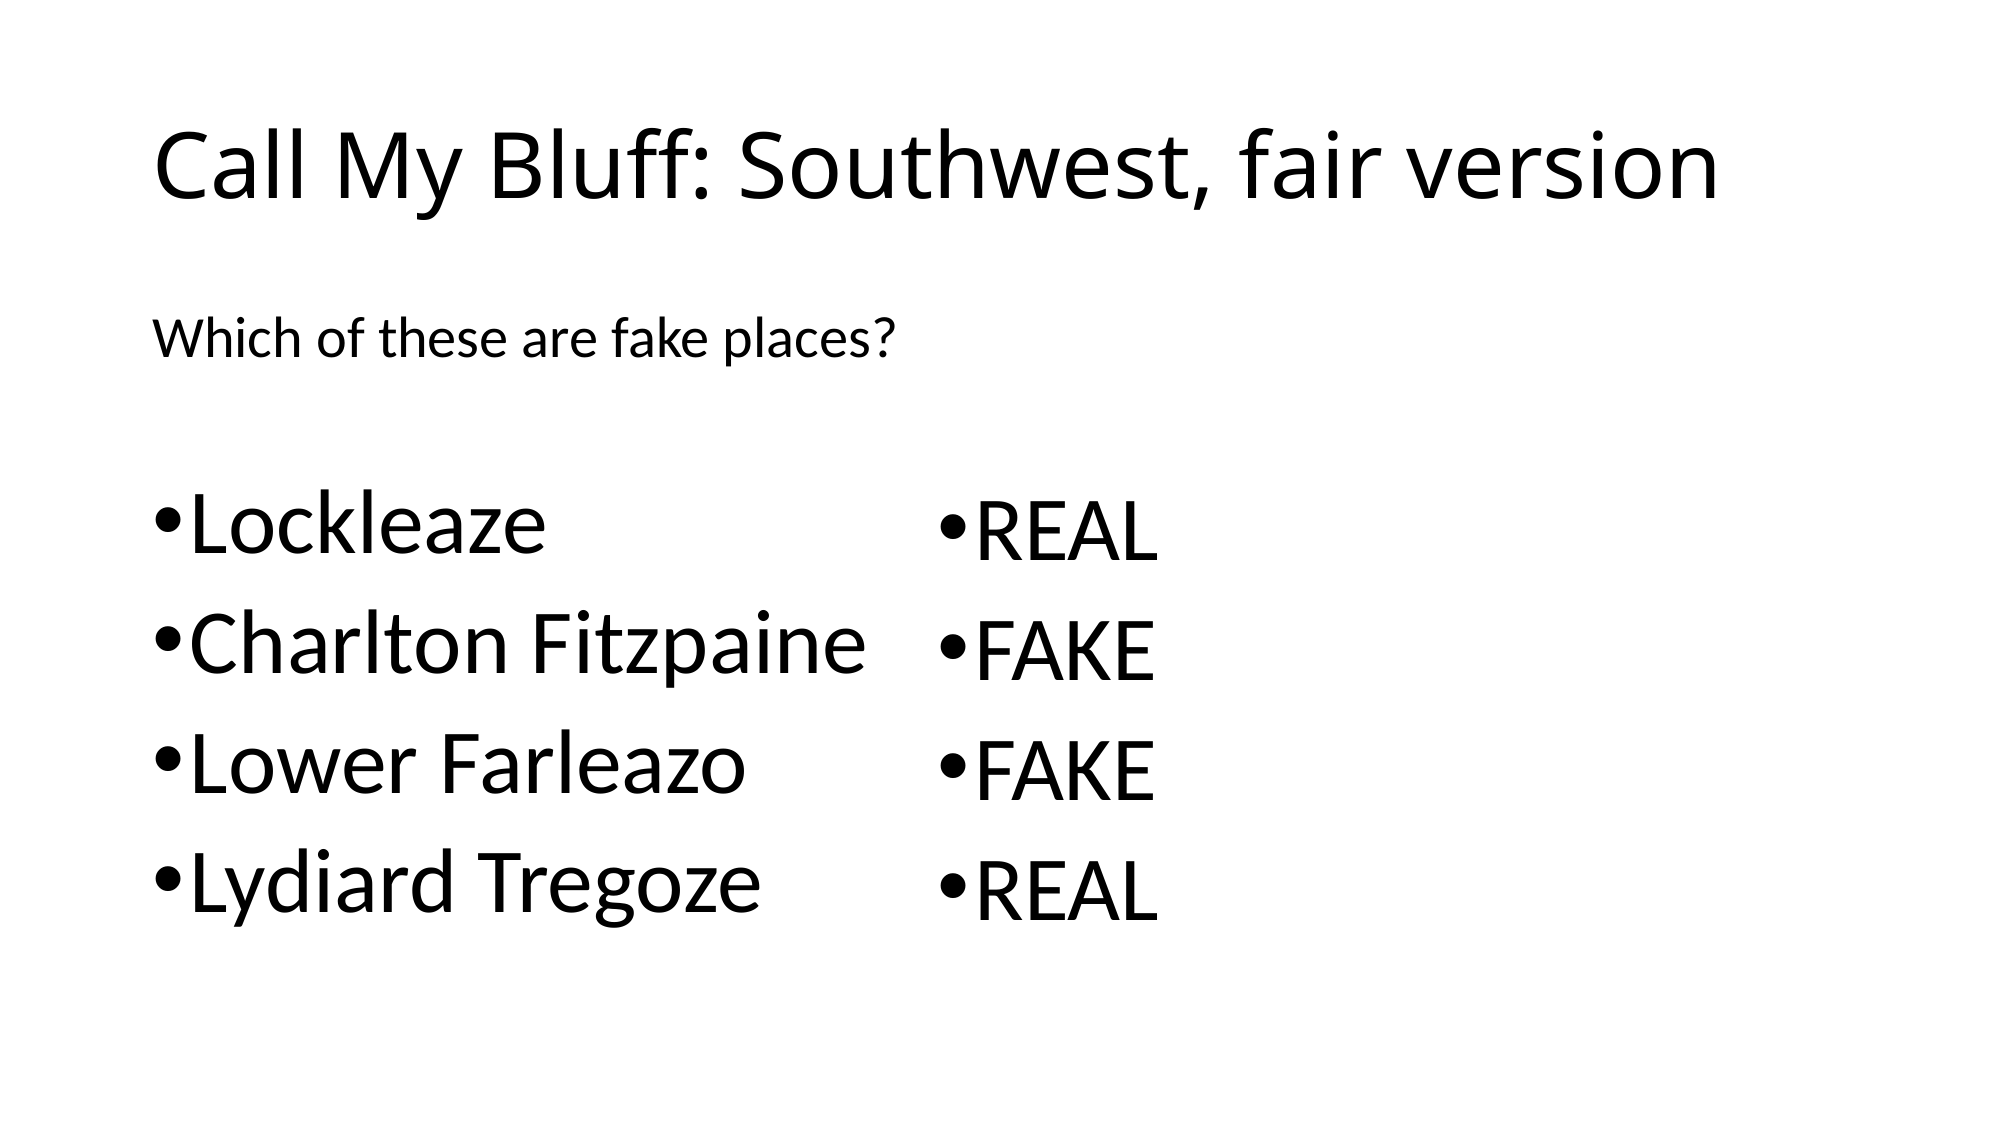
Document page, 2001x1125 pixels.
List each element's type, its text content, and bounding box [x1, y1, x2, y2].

list Which of these are fake places? Lockleaze Charlton Fitzpaine Lower Farleazo Lydiard Tregoze [137, 299, 922, 1014]
text_box REAL FAKE FAKE REAL [922, 299, 1748, 1014]
title Call My Bluff: Southwest, fair version [137, 59, 1863, 278]
